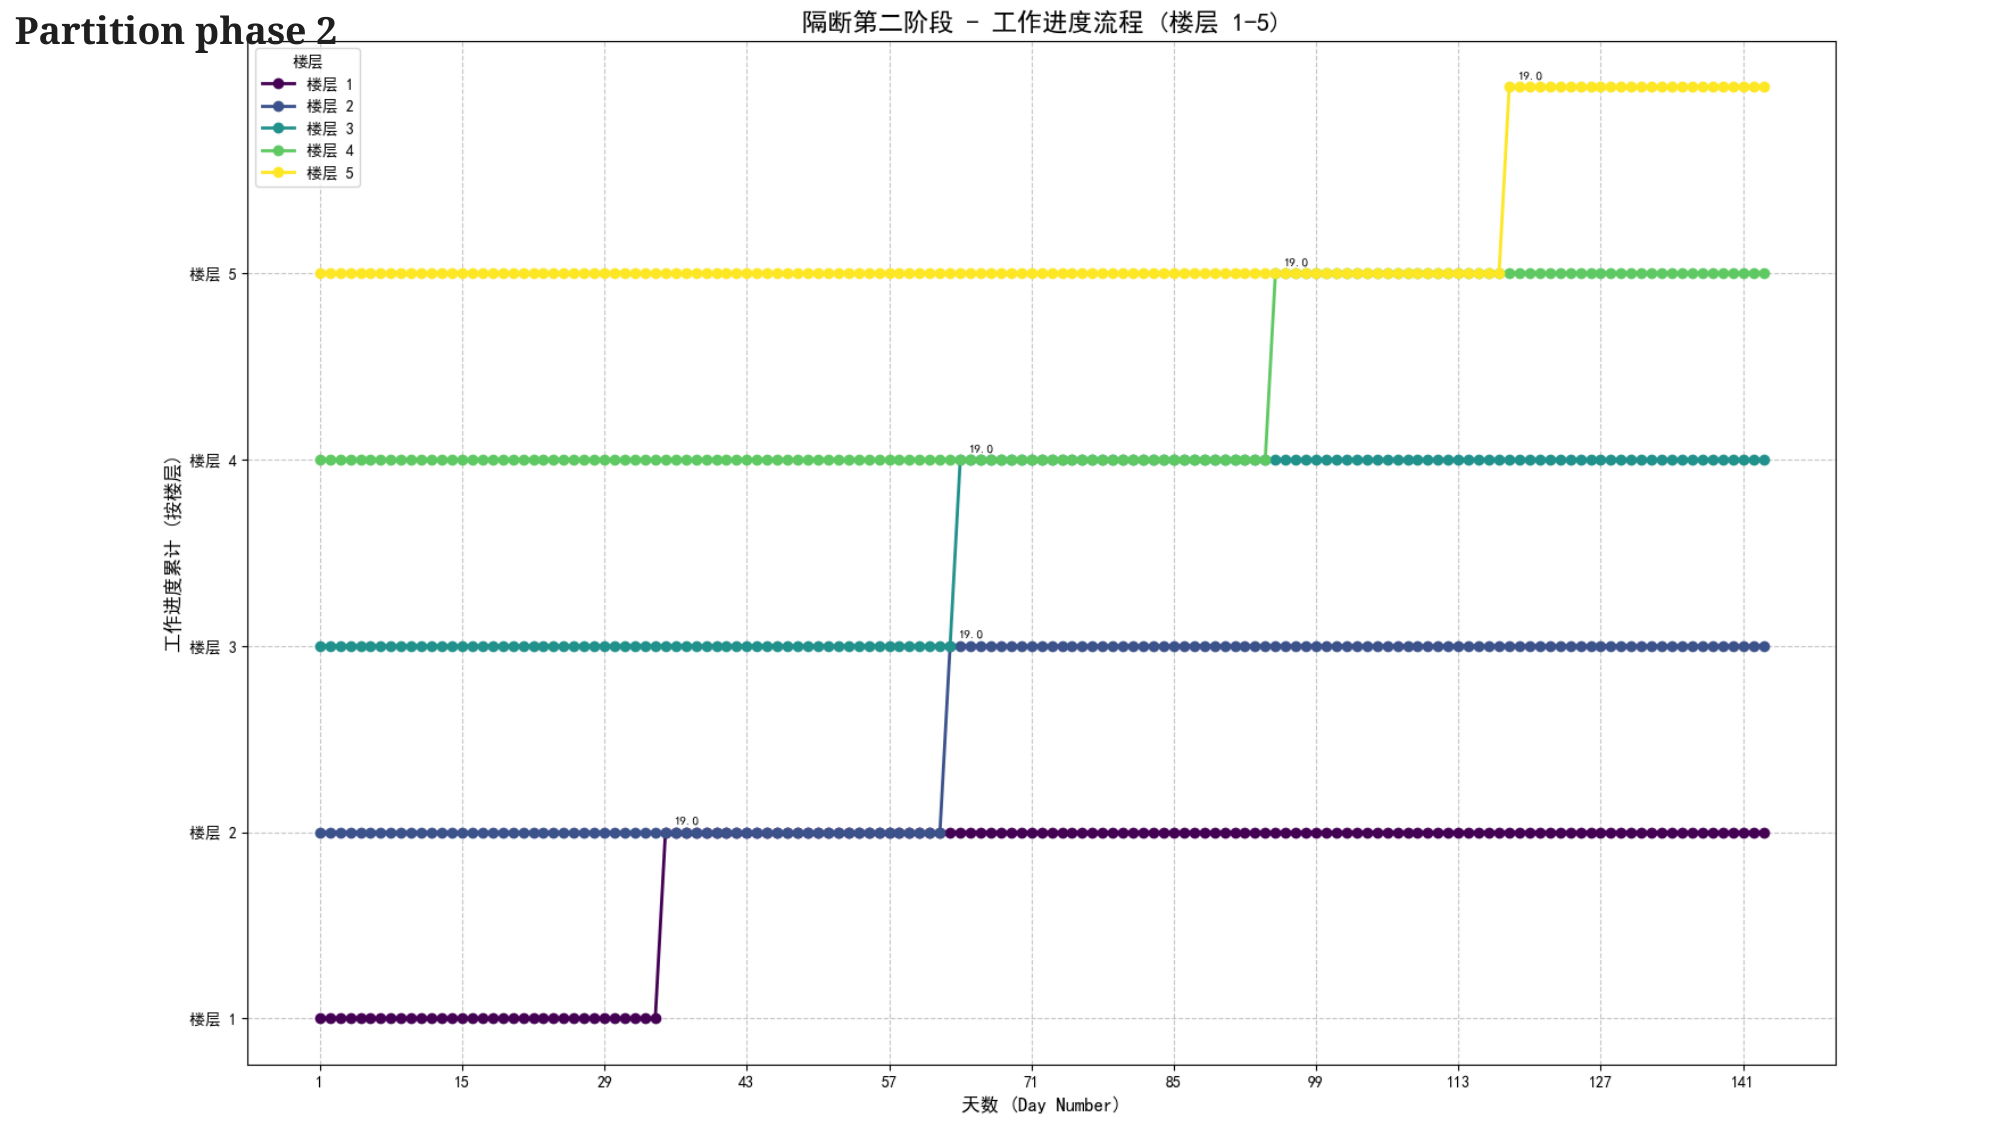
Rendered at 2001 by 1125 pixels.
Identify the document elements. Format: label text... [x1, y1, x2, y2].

picture [152, 0, 1848, 1125]
text_box Partition phase 2 [0, 0, 152, 60]
